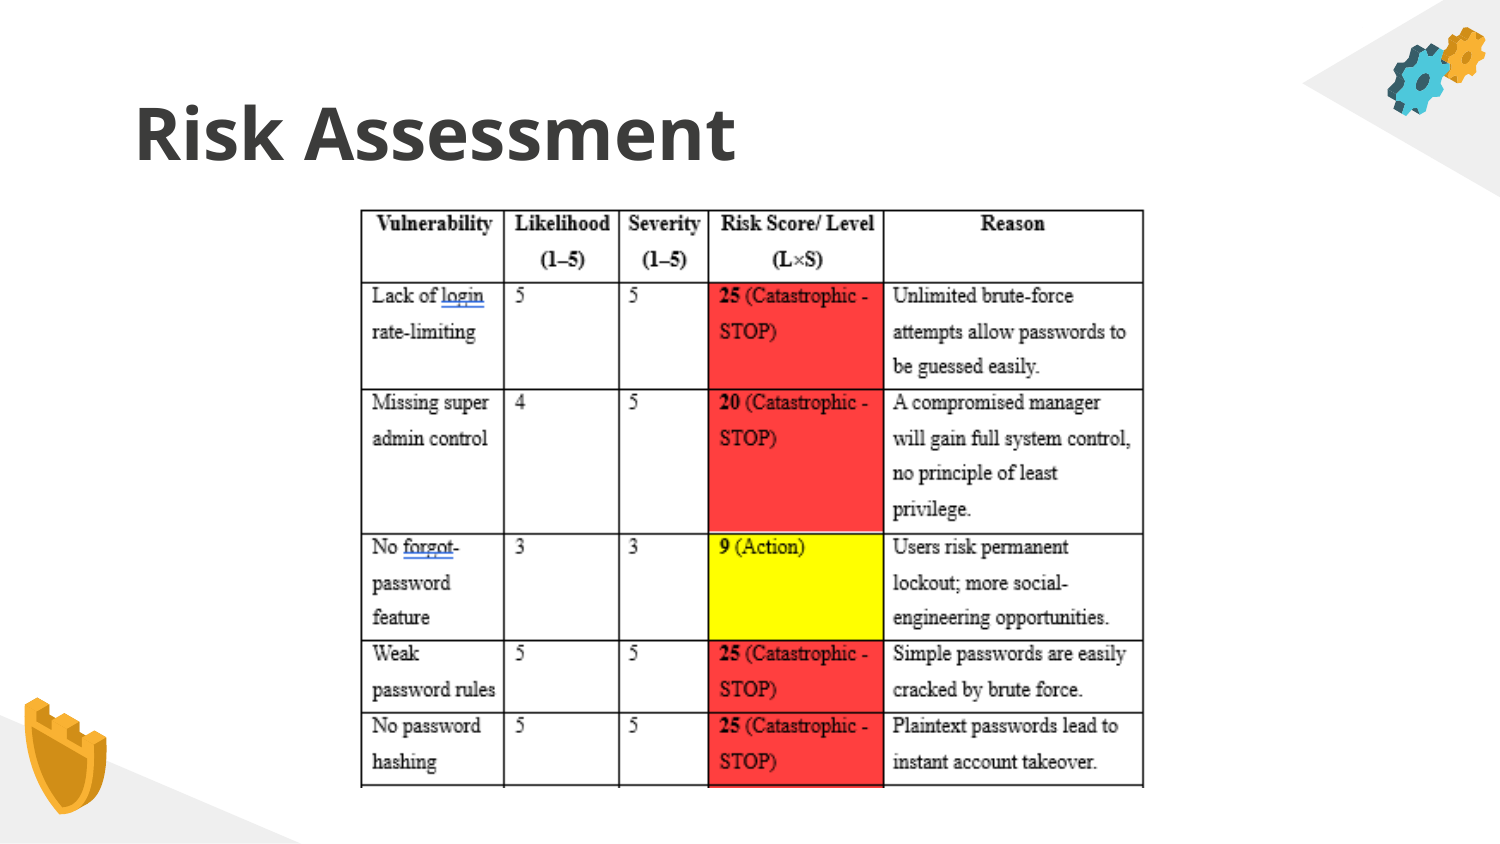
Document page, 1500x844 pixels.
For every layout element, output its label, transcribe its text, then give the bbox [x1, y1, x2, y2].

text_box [1387, 27, 1486, 117]
title Risk Assessment [118, 72, 1382, 167]
picture [354, 198, 1146, 788]
